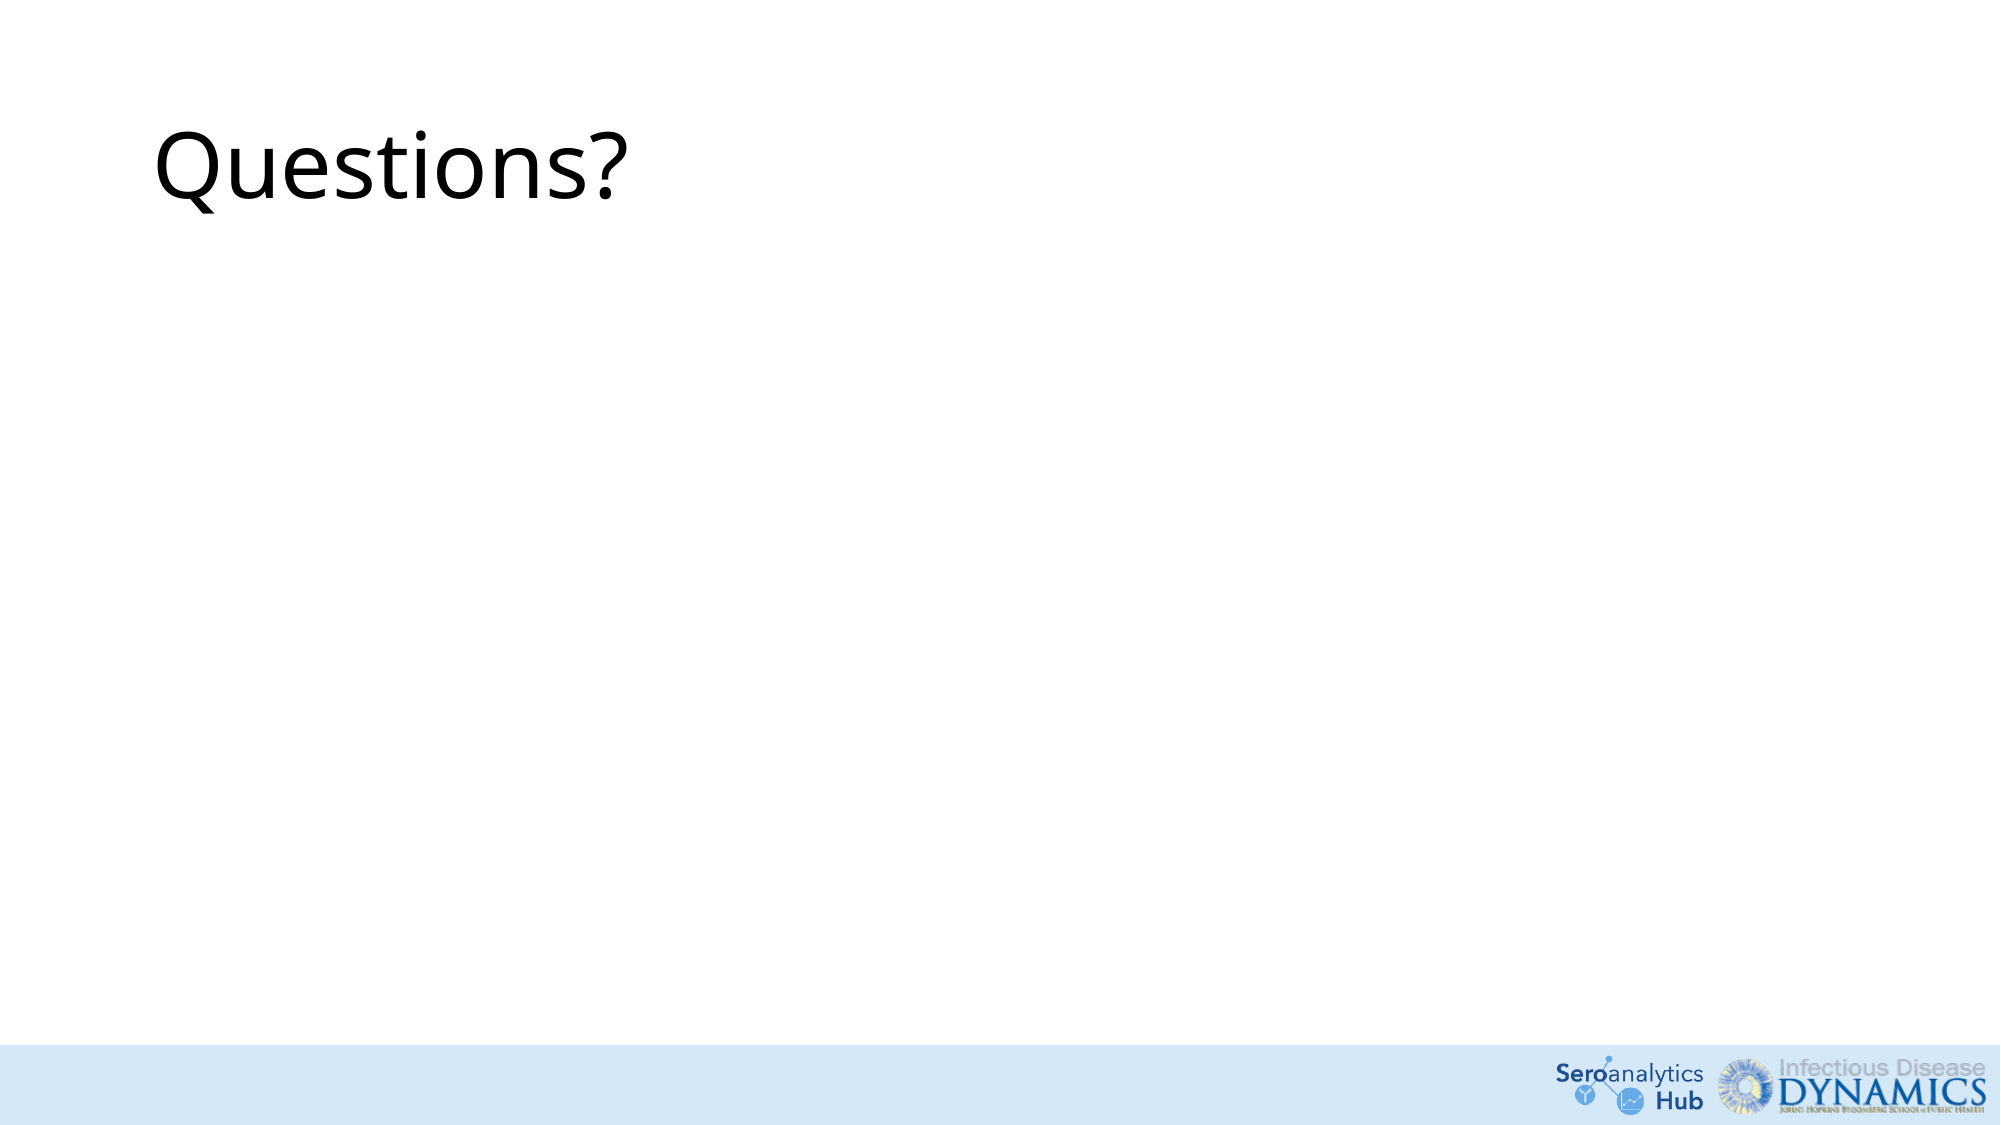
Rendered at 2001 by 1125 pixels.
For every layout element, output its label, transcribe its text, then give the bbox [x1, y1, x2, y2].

title Questions? [137, 59, 1863, 278]
picture [1719, 1059, 1986, 1115]
